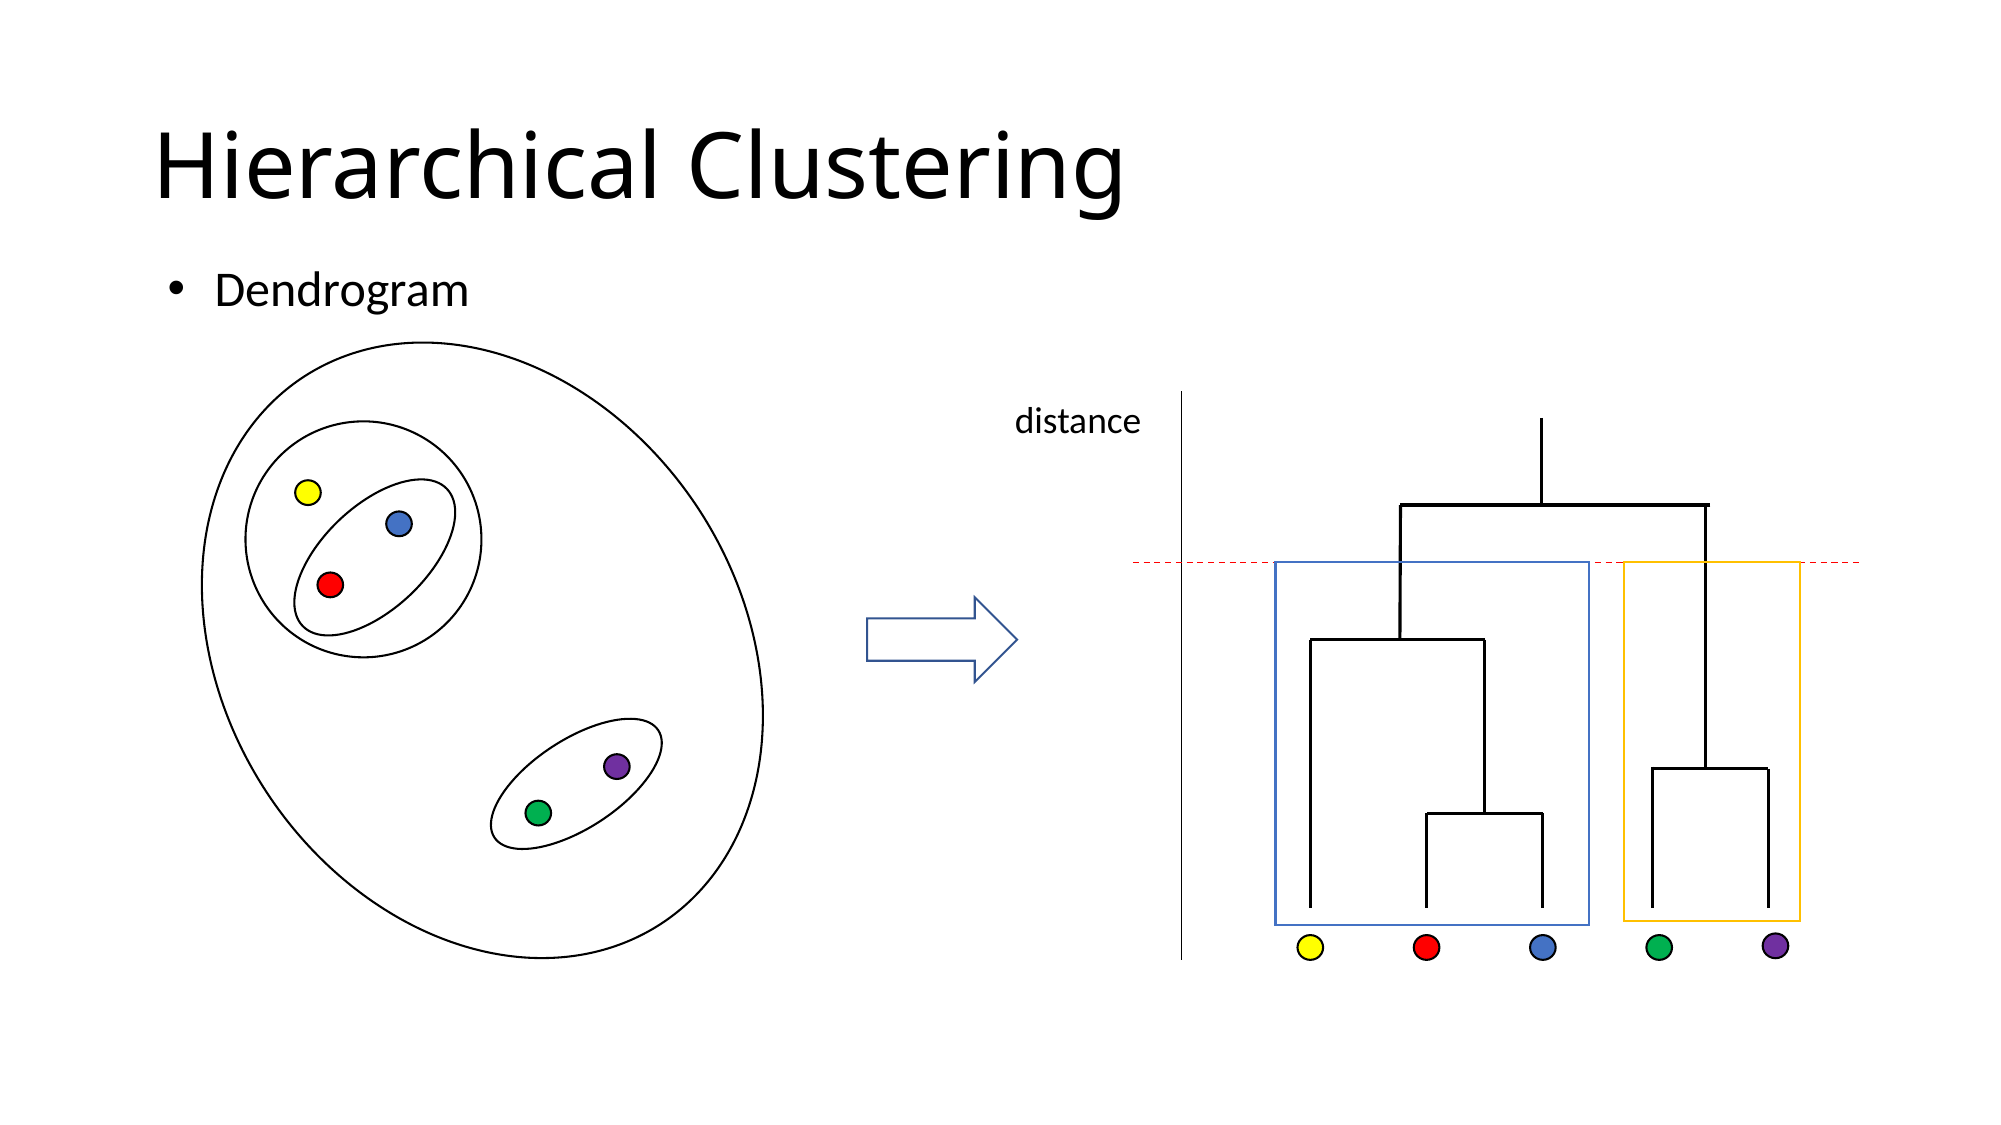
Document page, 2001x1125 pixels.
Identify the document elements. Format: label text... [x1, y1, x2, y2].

text_box [1412, 934, 1441, 961]
title Hierarchical Clustering [137, 59, 1863, 278]
text_box [200, 341, 764, 960]
text_box [1761, 932, 1790, 960]
text_box Dendrogram [152, 249, 620, 325]
text_box distance [999, 388, 1474, 448]
text_box [1645, 934, 1674, 961]
text_box [1529, 934, 1557, 961]
text_box [1274, 563, 1590, 926]
text_box [1623, 563, 1801, 922]
text_box [1296, 934, 1325, 961]
text_box [866, 594, 1019, 685]
